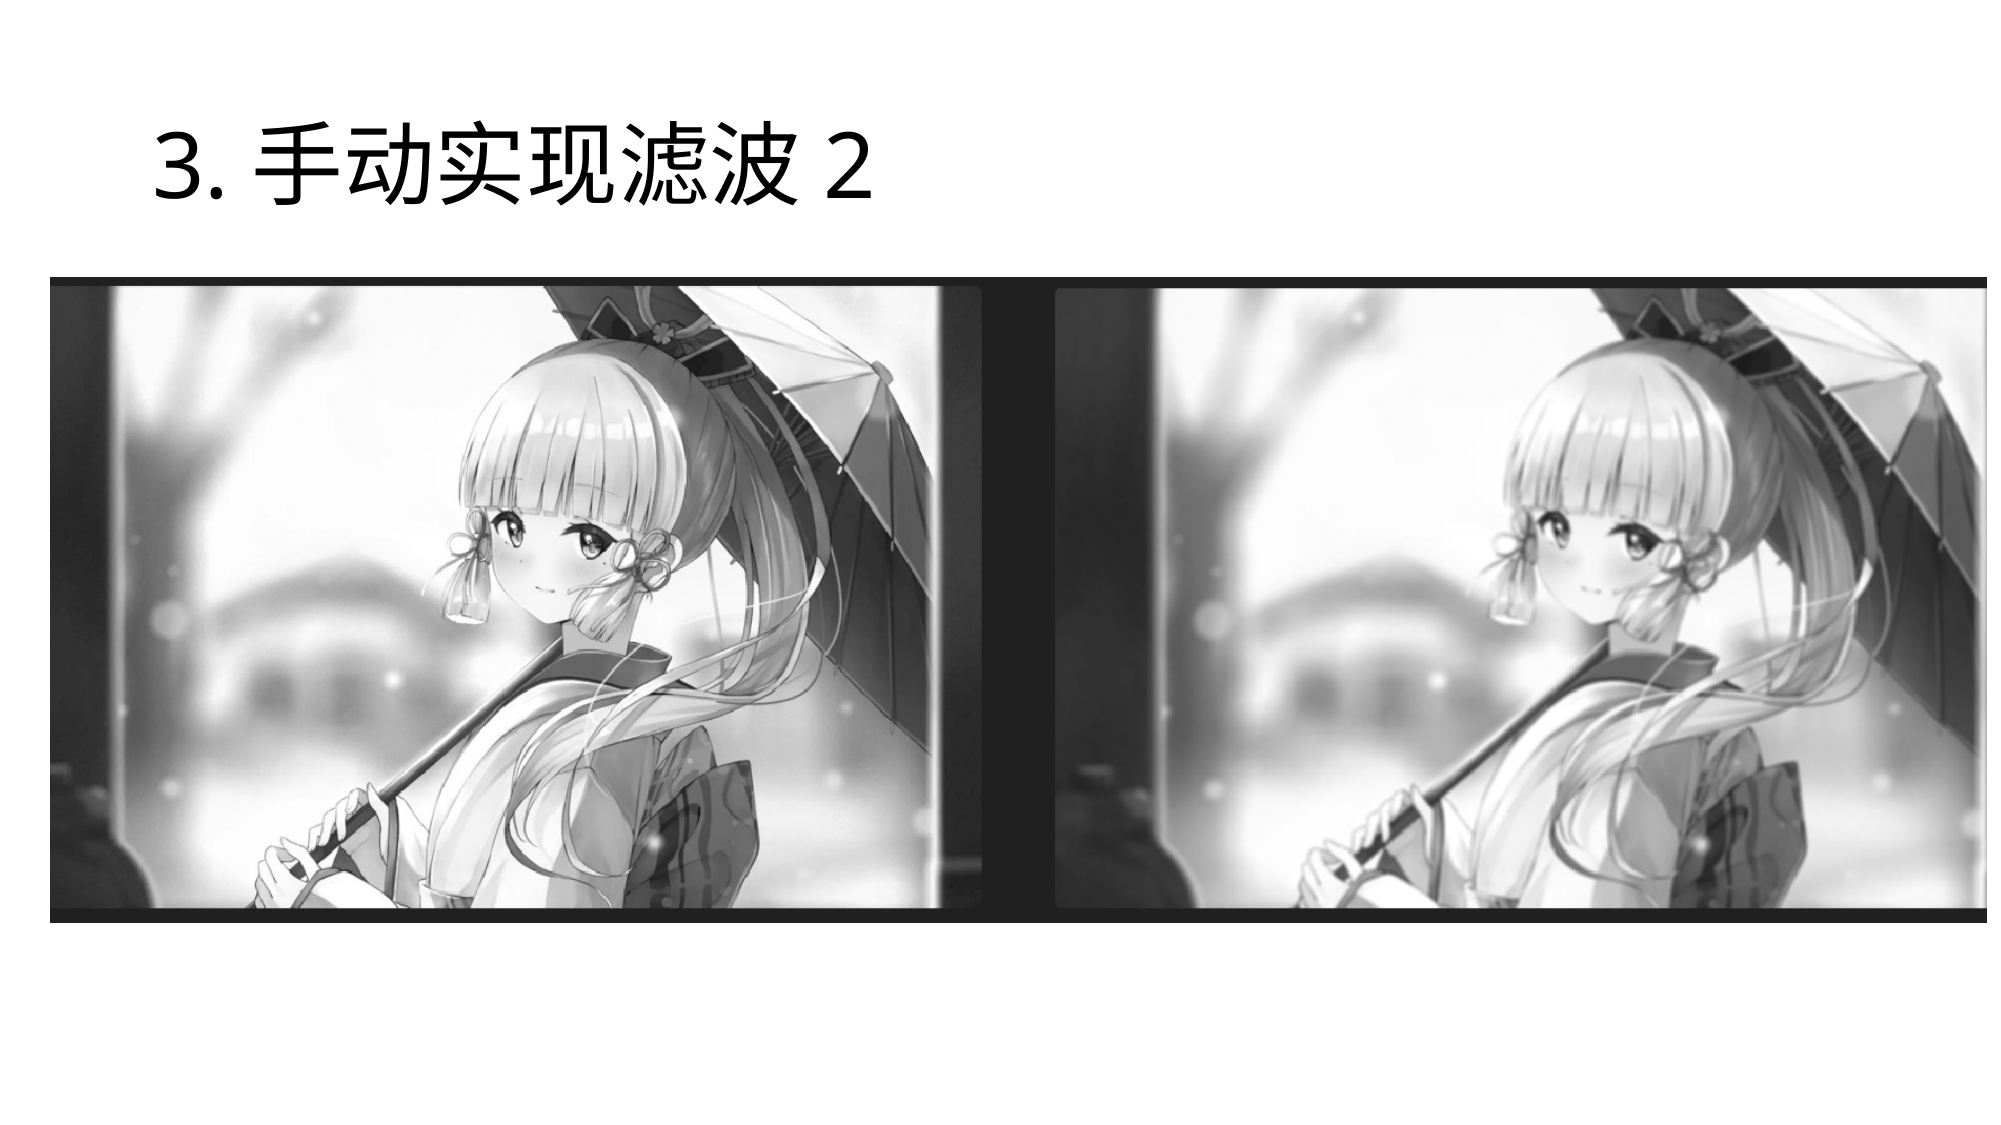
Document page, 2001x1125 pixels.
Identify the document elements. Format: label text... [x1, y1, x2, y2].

picture [50, 277, 1987, 923]
title 3.手动实现滤波2 [137, 59, 1863, 277]
